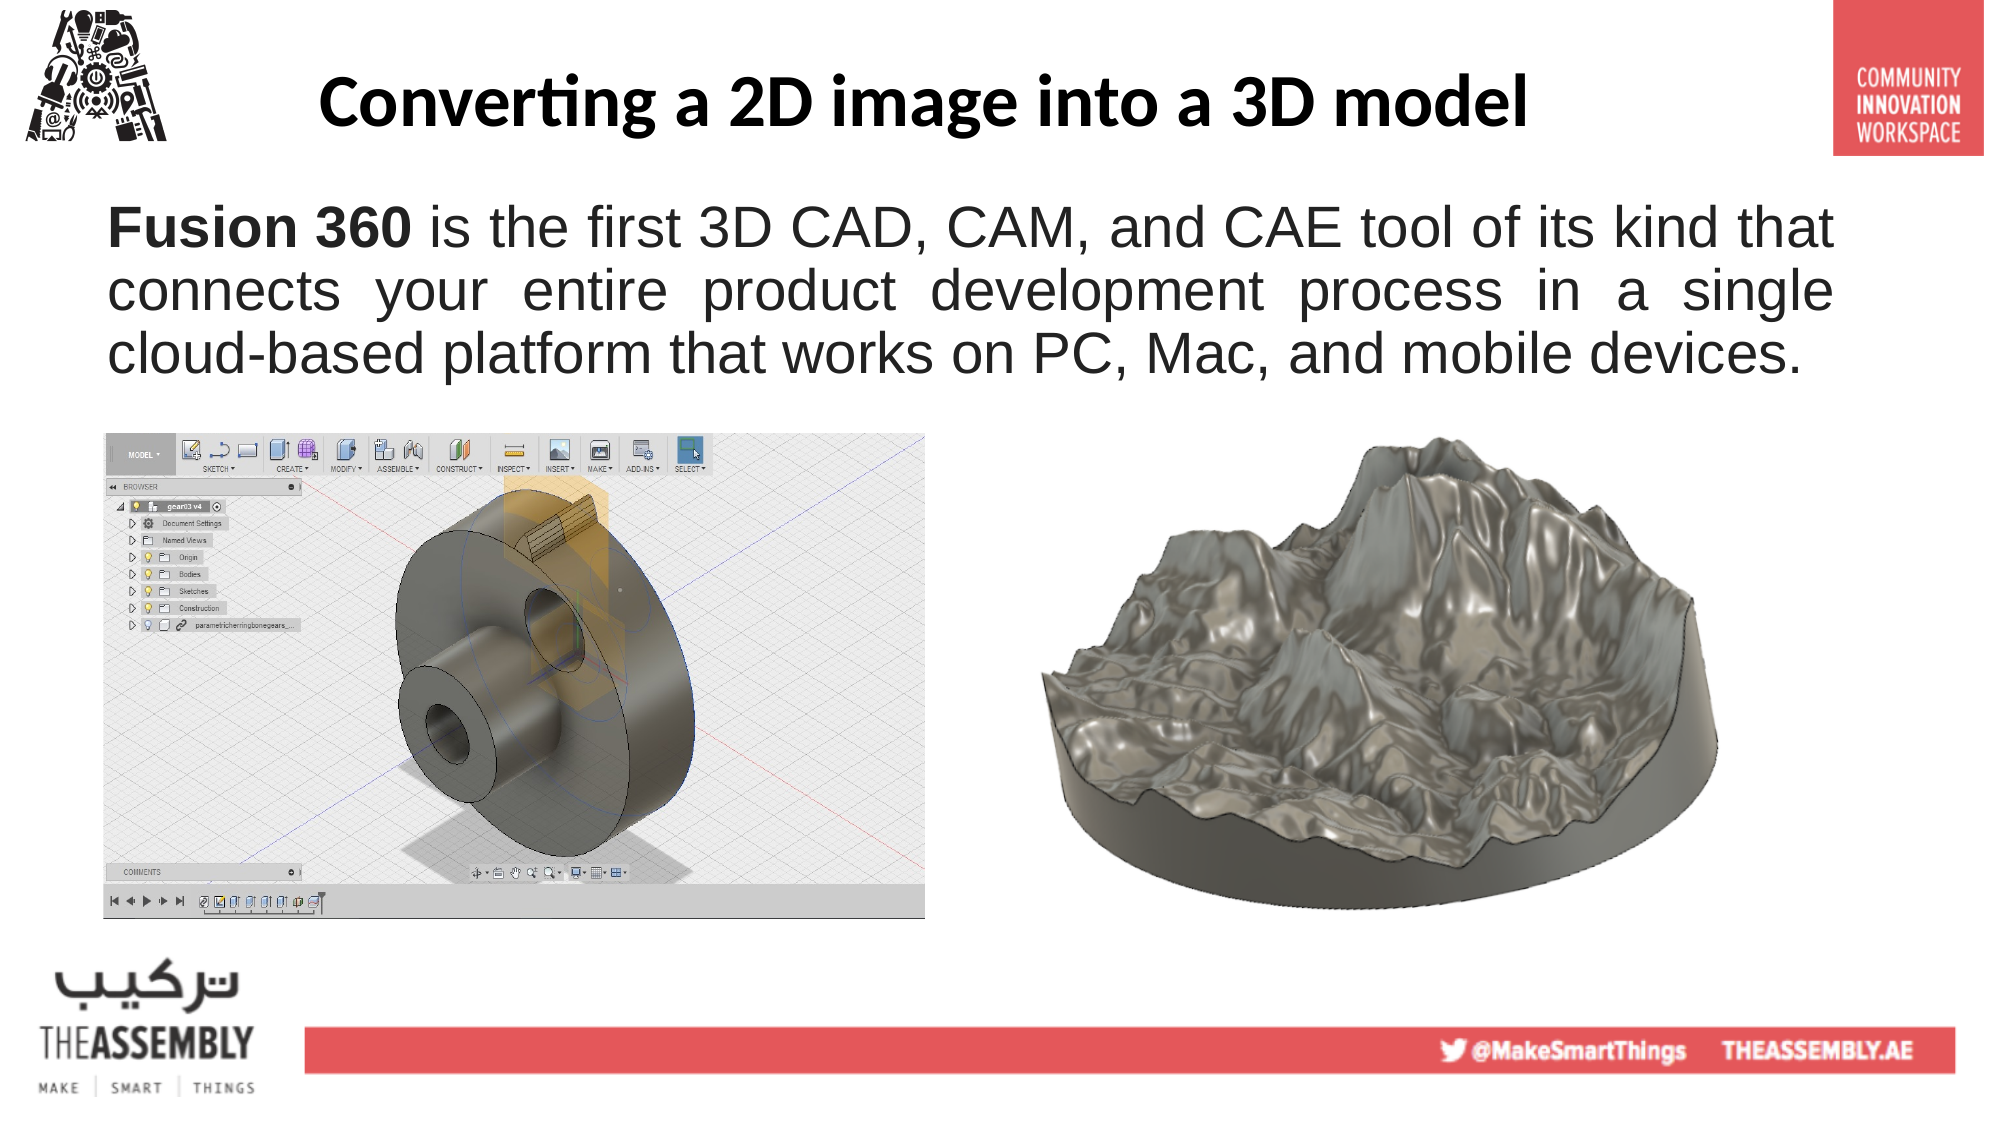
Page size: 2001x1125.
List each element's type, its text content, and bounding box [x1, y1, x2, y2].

picture [23, 10, 170, 144]
picture [1833, 0, 1984, 156]
picture [103, 432, 926, 919]
picture [7, 369, 1993, 1097]
list Fusion 360 is the first 3D CAD, CAM, and CAE tool of its kind that connects your entire product development process in a single cloud-based platform that works on PC, Mac, and mobile devices. [66, 191, 1849, 413]
title Converting a 2D image into a 3D model [307, 52, 1716, 153]
